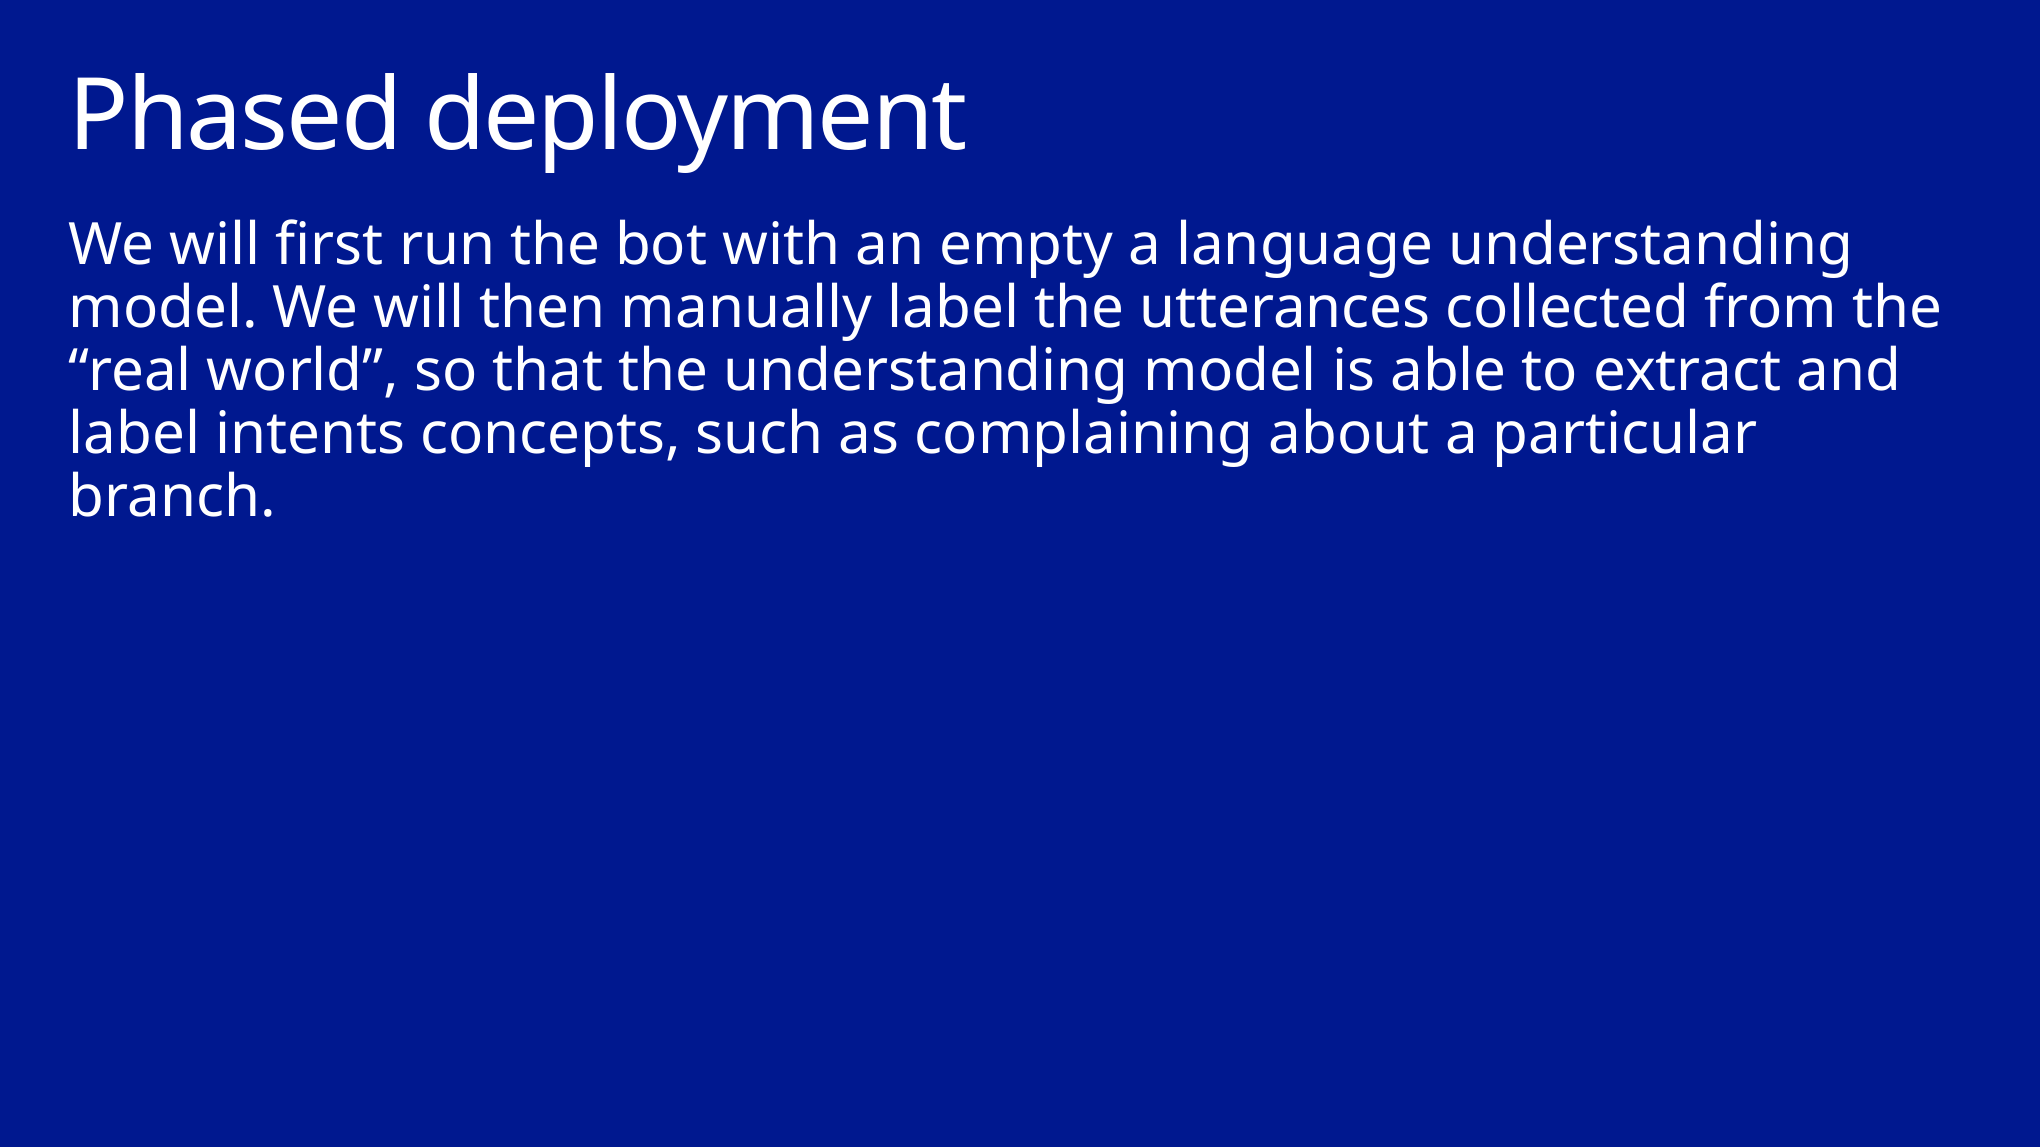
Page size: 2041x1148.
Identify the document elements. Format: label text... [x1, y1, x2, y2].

list We will first run the bot with an empty a language understanding model. We will then manually label the utterances collected from the “real world”, so that the understanding model is able to extract and label intents concepts, such as complaining about a particular branch. [45, 198, 1996, 484]
title Phased deployment [45, 48, 1996, 198]
